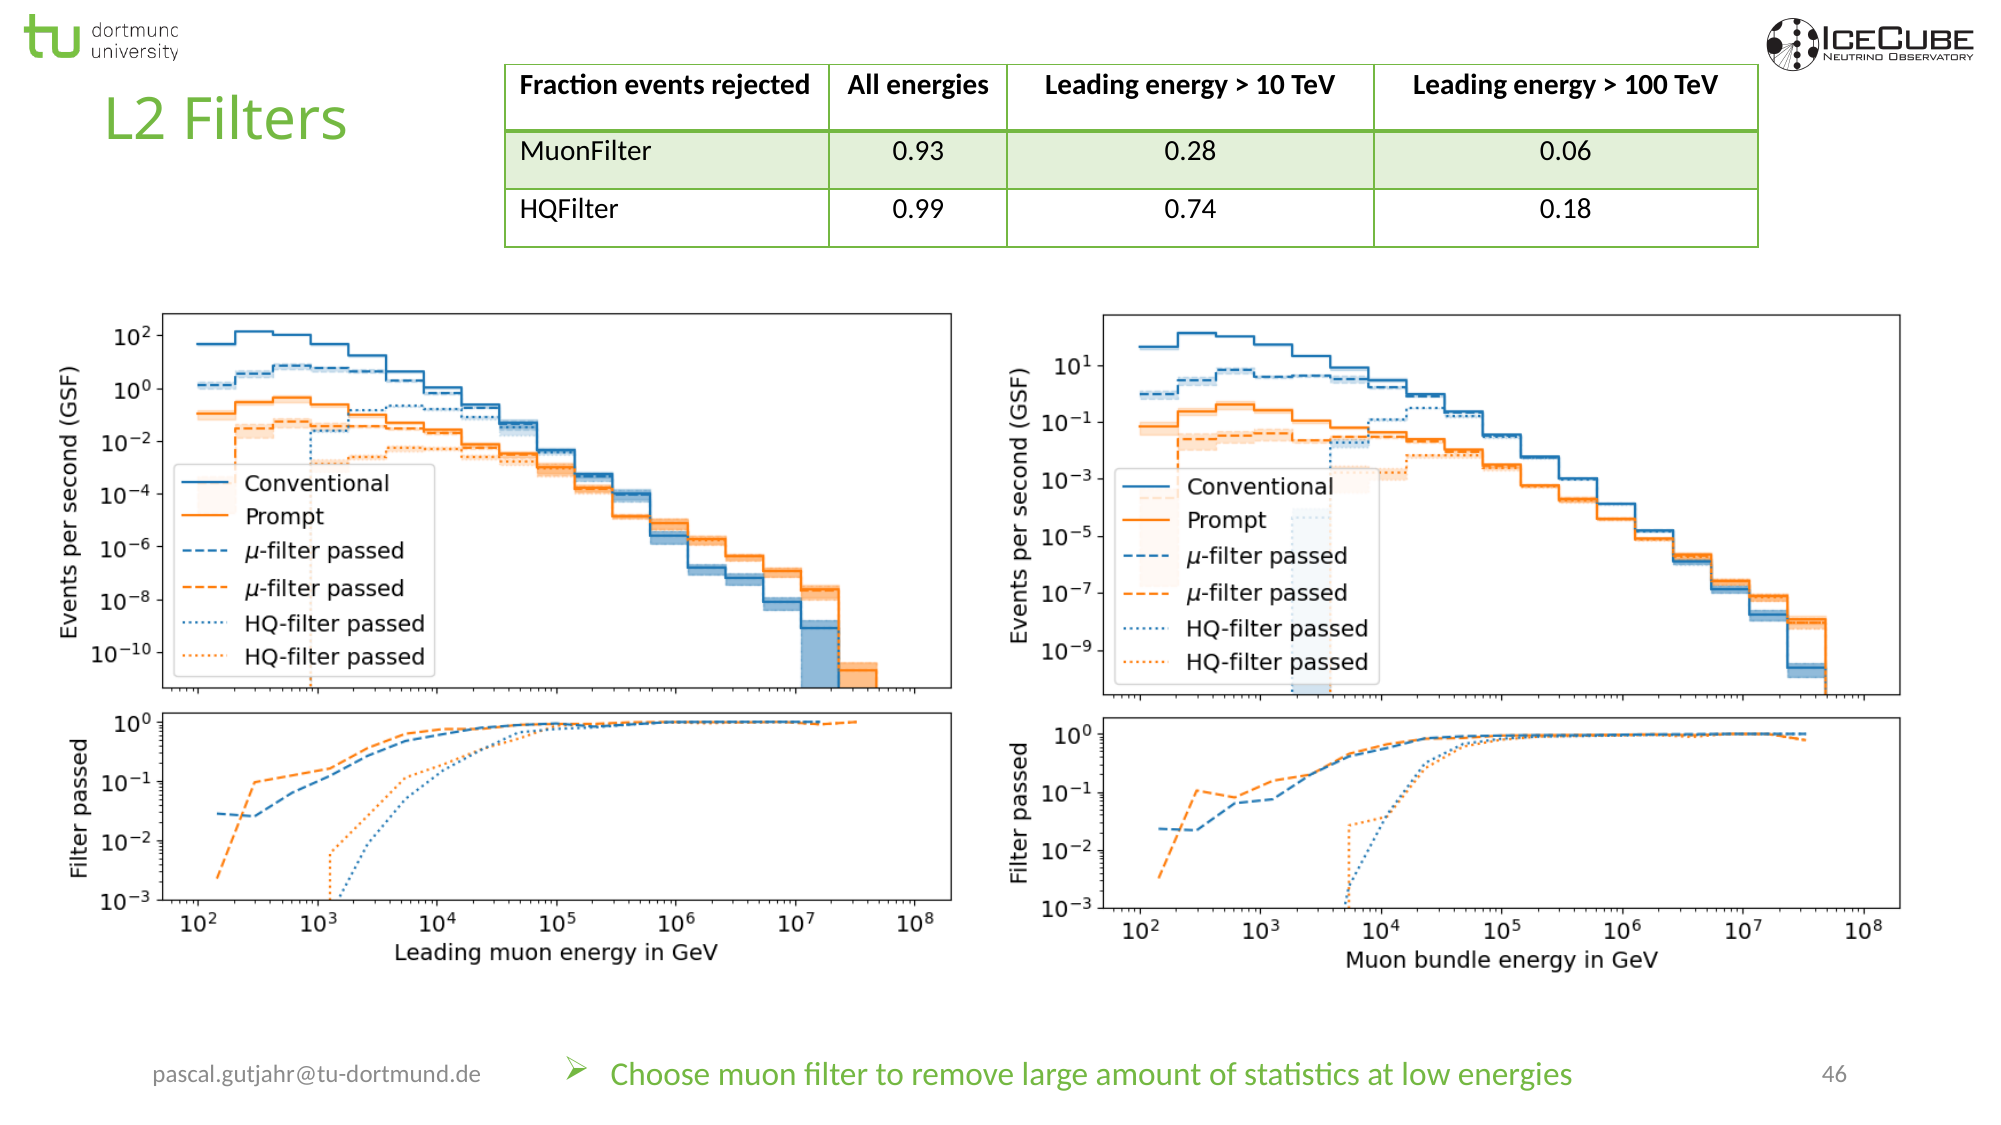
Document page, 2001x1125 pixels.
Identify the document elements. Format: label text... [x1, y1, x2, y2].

table_header Leading energy > 10 TeV [1008, 65, 1373, 129]
table_cell 0.99 [830, 190, 1006, 246]
table_cell HQFilter [506, 190, 828, 246]
table_header Leading energy > 100 TeV [1375, 65, 1757, 129]
slide_number 46 [1412, 1042, 1863, 1103]
slide_number pascal.gutjahr@tu-dortmund.de [137, 1042, 588, 1103]
table_header All energies [830, 65, 1006, 129]
table_cell 0.18 [1375, 190, 1757, 246]
table_header Fraction events rejected [506, 65, 828, 129]
text_box Choose muon filter to remove large amount of statistics at low energies [548, 1044, 1772, 1100]
table_cell 0.93 [830, 133, 1006, 188]
table_cell MuonFilter [506, 133, 828, 188]
picture [49, 303, 961, 975]
picture [999, 303, 1911, 985]
title L2 Filters [88, 59, 1977, 182]
table_cell 0.28 [1008, 133, 1373, 188]
table_cell 0.06 [1375, 133, 1757, 188]
table_cell 0.74 [1008, 190, 1373, 246]
